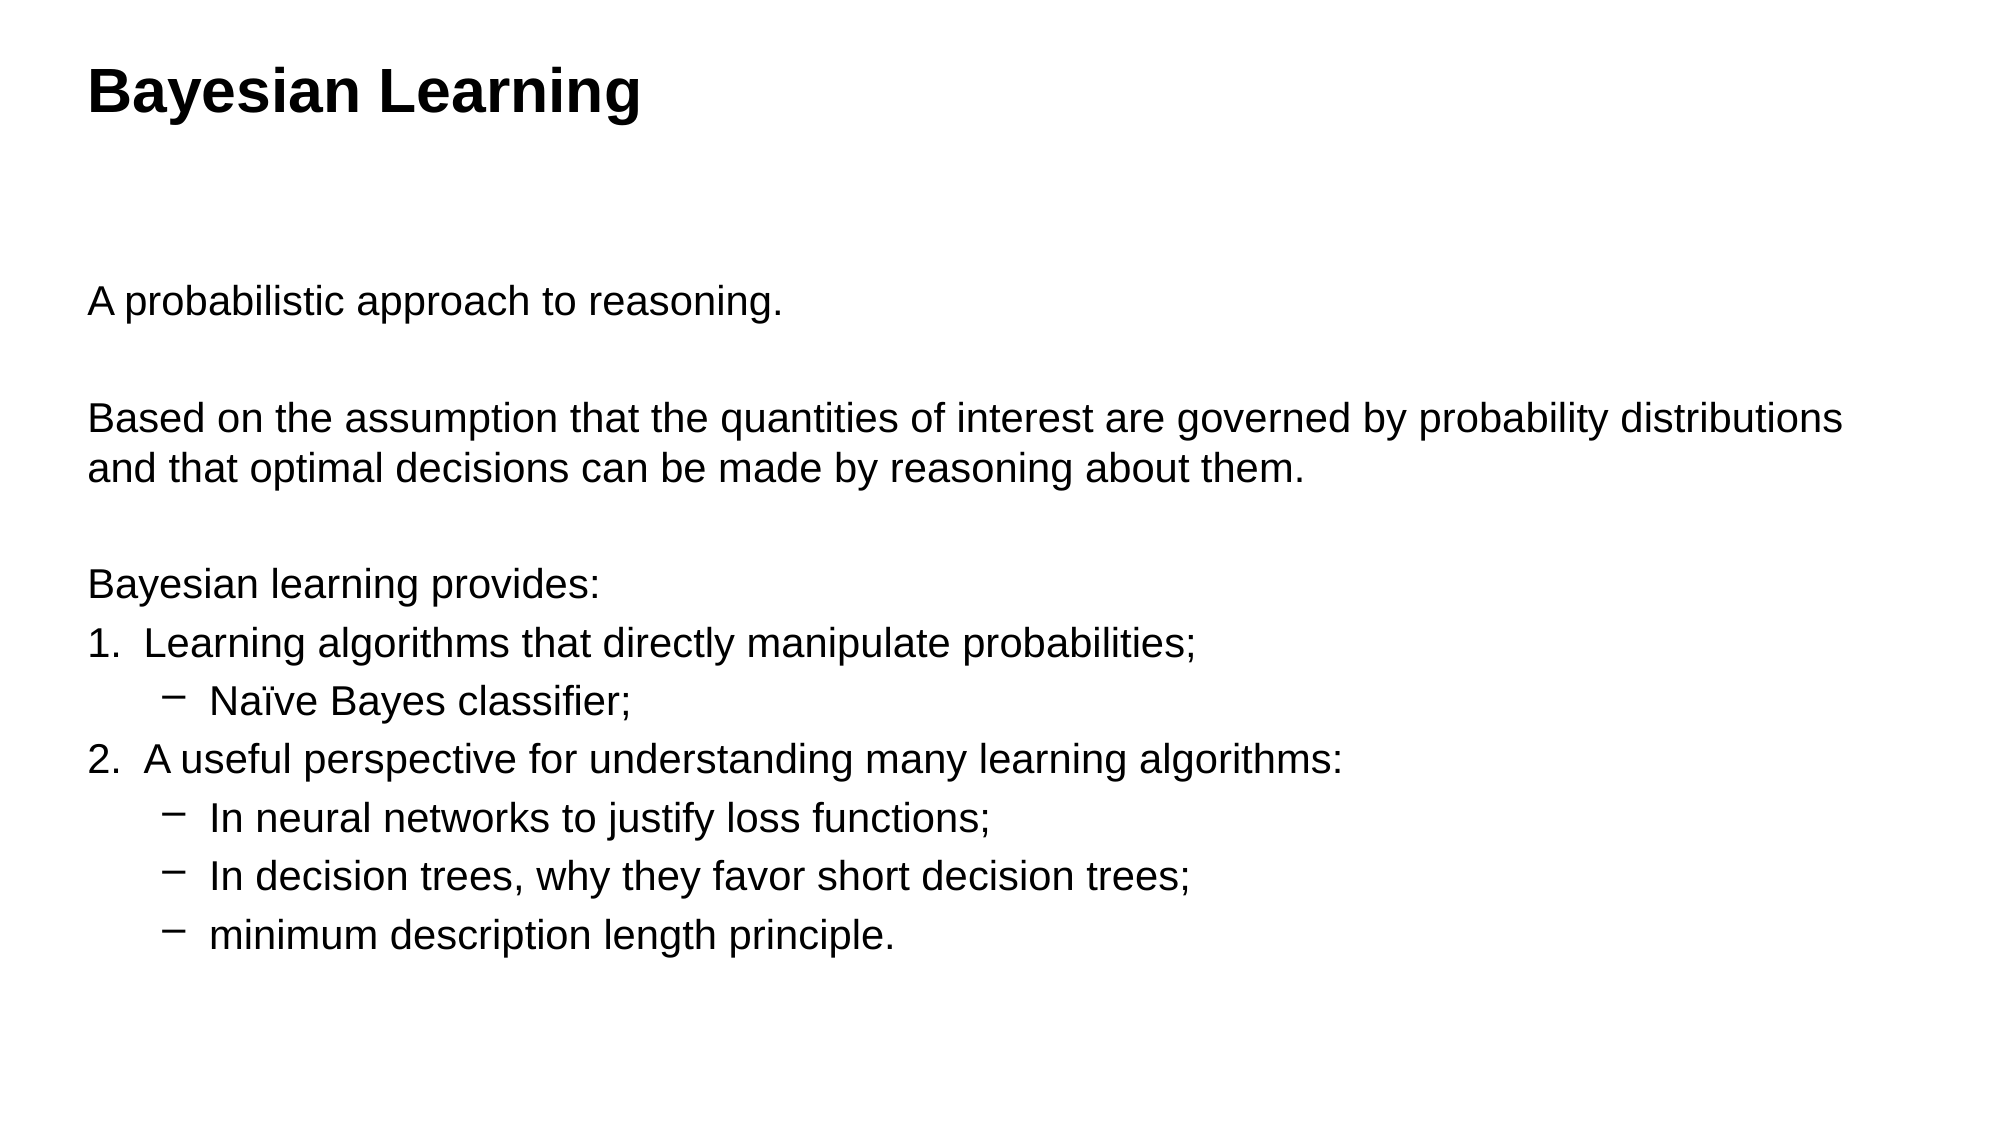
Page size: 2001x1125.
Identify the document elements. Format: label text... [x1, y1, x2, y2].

title Bayesian Learning [72, 42, 1930, 138]
list A probabilistic approach to reasoning. Based on the assumption that the quantities of interest are governed by probability distributions and that optimal decisions can be made by reasoning about them. Bayesian learning provides: Learning algorithms that directly manipulate probabilities; Naïve Bayes classifier; A useful perspective for understanding many learning algorithms: In neural networks to justify loss functions; In decision trees, why they favor short decision trees; minimum description length principle. [72, 172, 1930, 1059]
